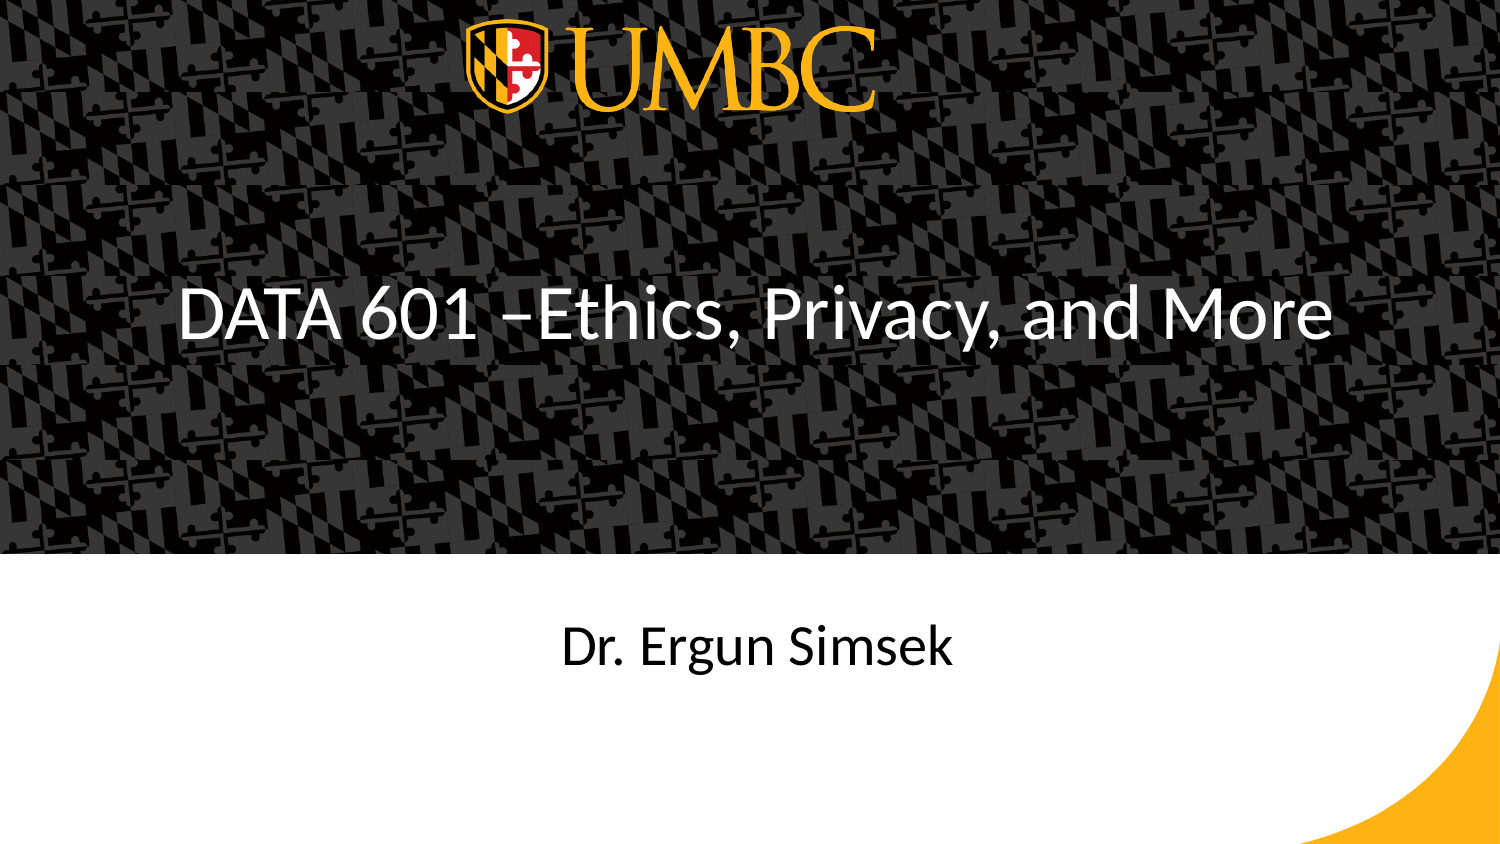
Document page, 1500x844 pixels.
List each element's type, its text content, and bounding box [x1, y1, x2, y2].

picture [1299, 639, 1500, 844]
subtitle Dr. Ergun Simsek [232, 600, 1283, 742]
picture [0, 0, 1500, 554]
title DATA 601 –Ethics, Privacy, and More [119, 217, 1395, 399]
